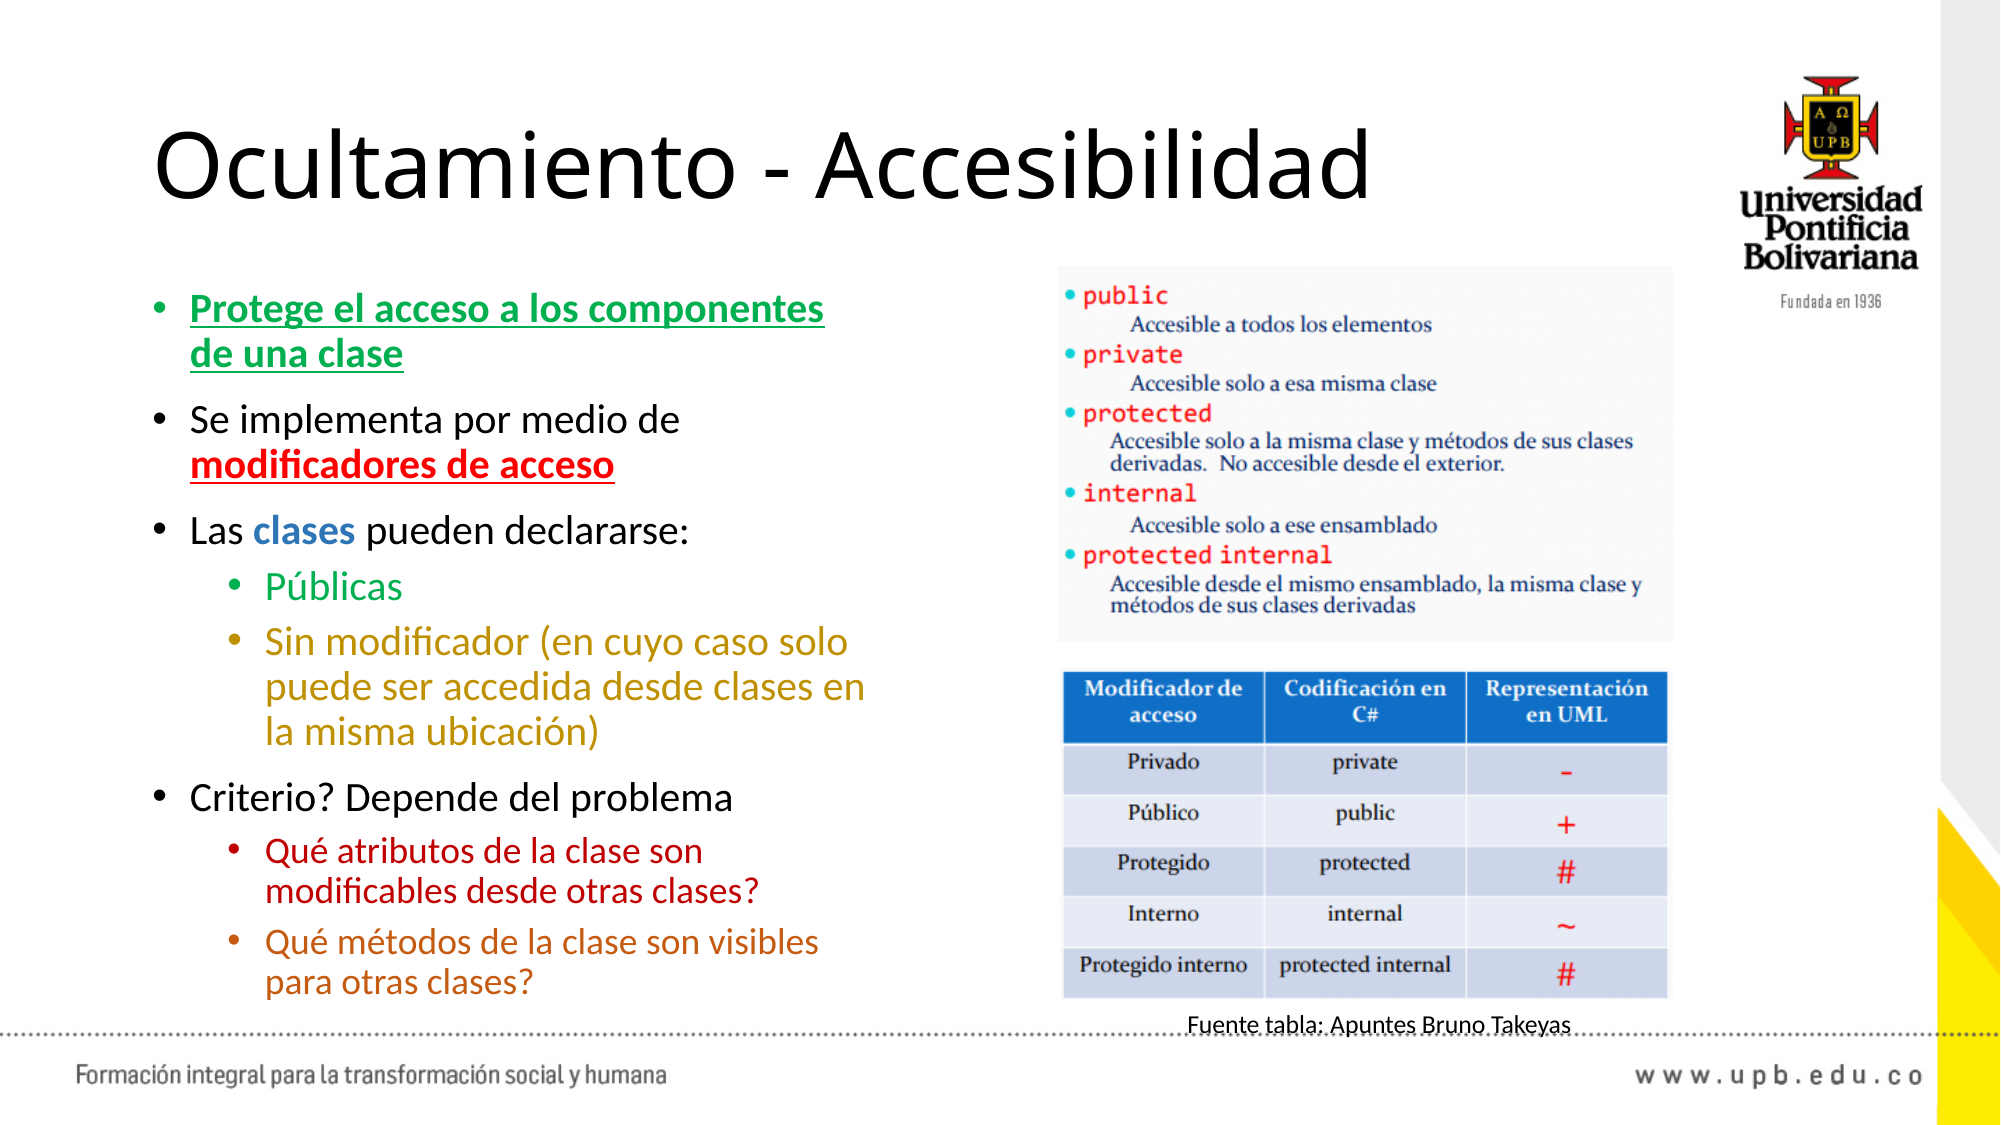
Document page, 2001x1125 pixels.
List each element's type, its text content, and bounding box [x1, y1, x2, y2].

title Ocultamiento - Accesibilidad [137, 59, 1863, 278]
text_box Fuente tabla: Apuntes Bruno Takeyas [1172, 1001, 1587, 1047]
list Protege el acceso a los componentes de una clase Se implementa por medio de modificadores de acceso Las clases pueden declararse: Públicas Sin modificador (en cuyo caso solo puede ser accedida desde clases en la misma ubicación) Criterio? Depende del problema Qué atributos de la clase son modificables desde otras clases? Qué métodos de la clase son visibles para otras clases? [137, 279, 892, 994]
picture [0, 0, 2001, 1125]
